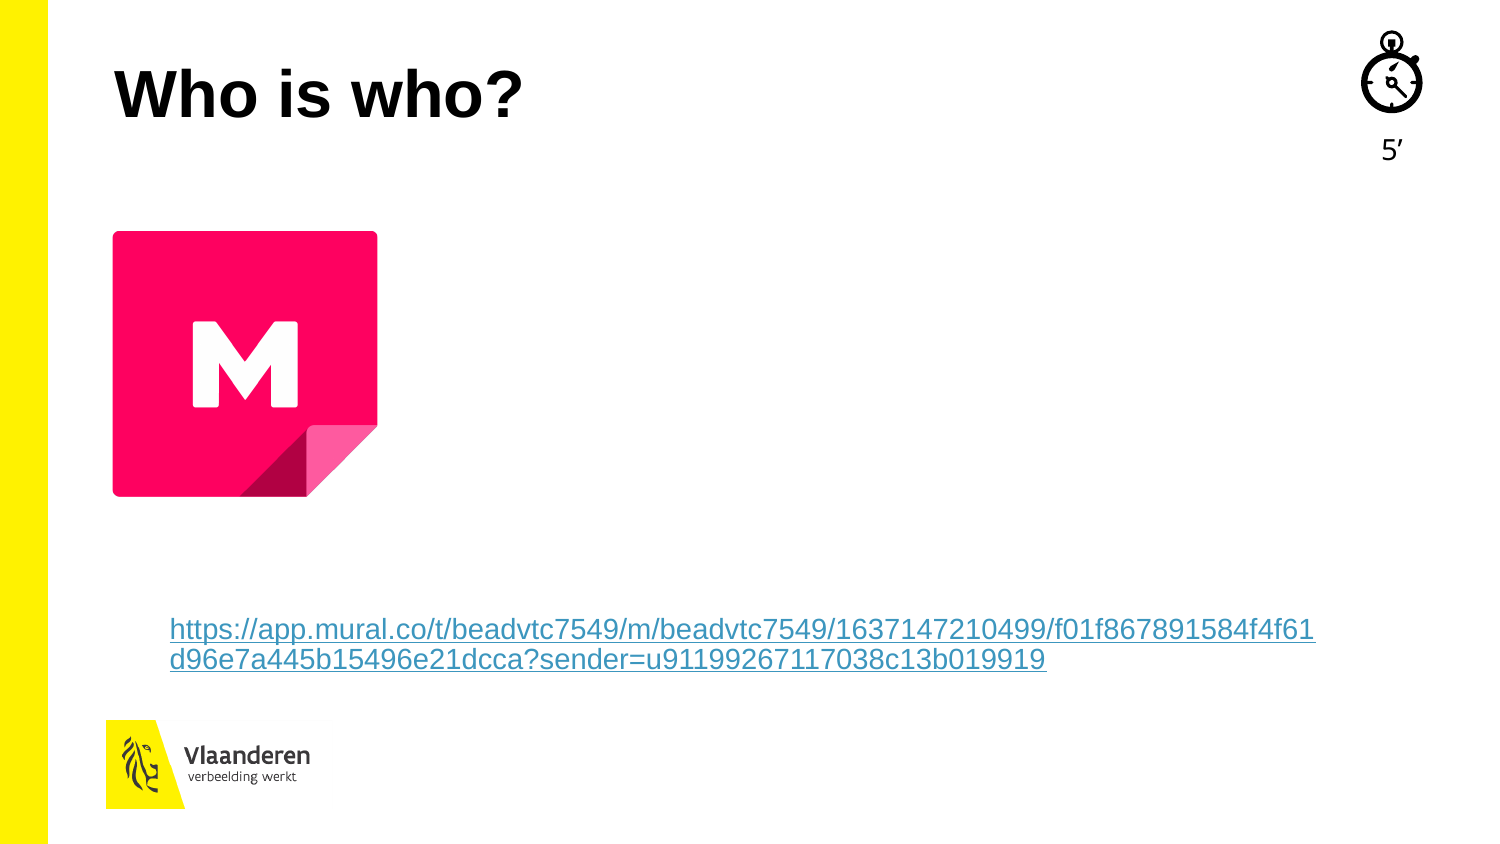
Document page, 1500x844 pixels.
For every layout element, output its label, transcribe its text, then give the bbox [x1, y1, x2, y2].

picture [112, 231, 378, 497]
picture [106, 720, 333, 809]
text_box Who is who? [103, 44, 1397, 167]
text_box 5’ [1348, 121, 1436, 177]
text_box https://app.mural.co/t/beadvtc7549/m/beadvtc7549/1637147210499/f01f867891584f4f61d96e7a445b15496e21dcca?sender=u91199267117038c13b019919 [154, 603, 1346, 654]
text_box [1361, 30, 1423, 114]
